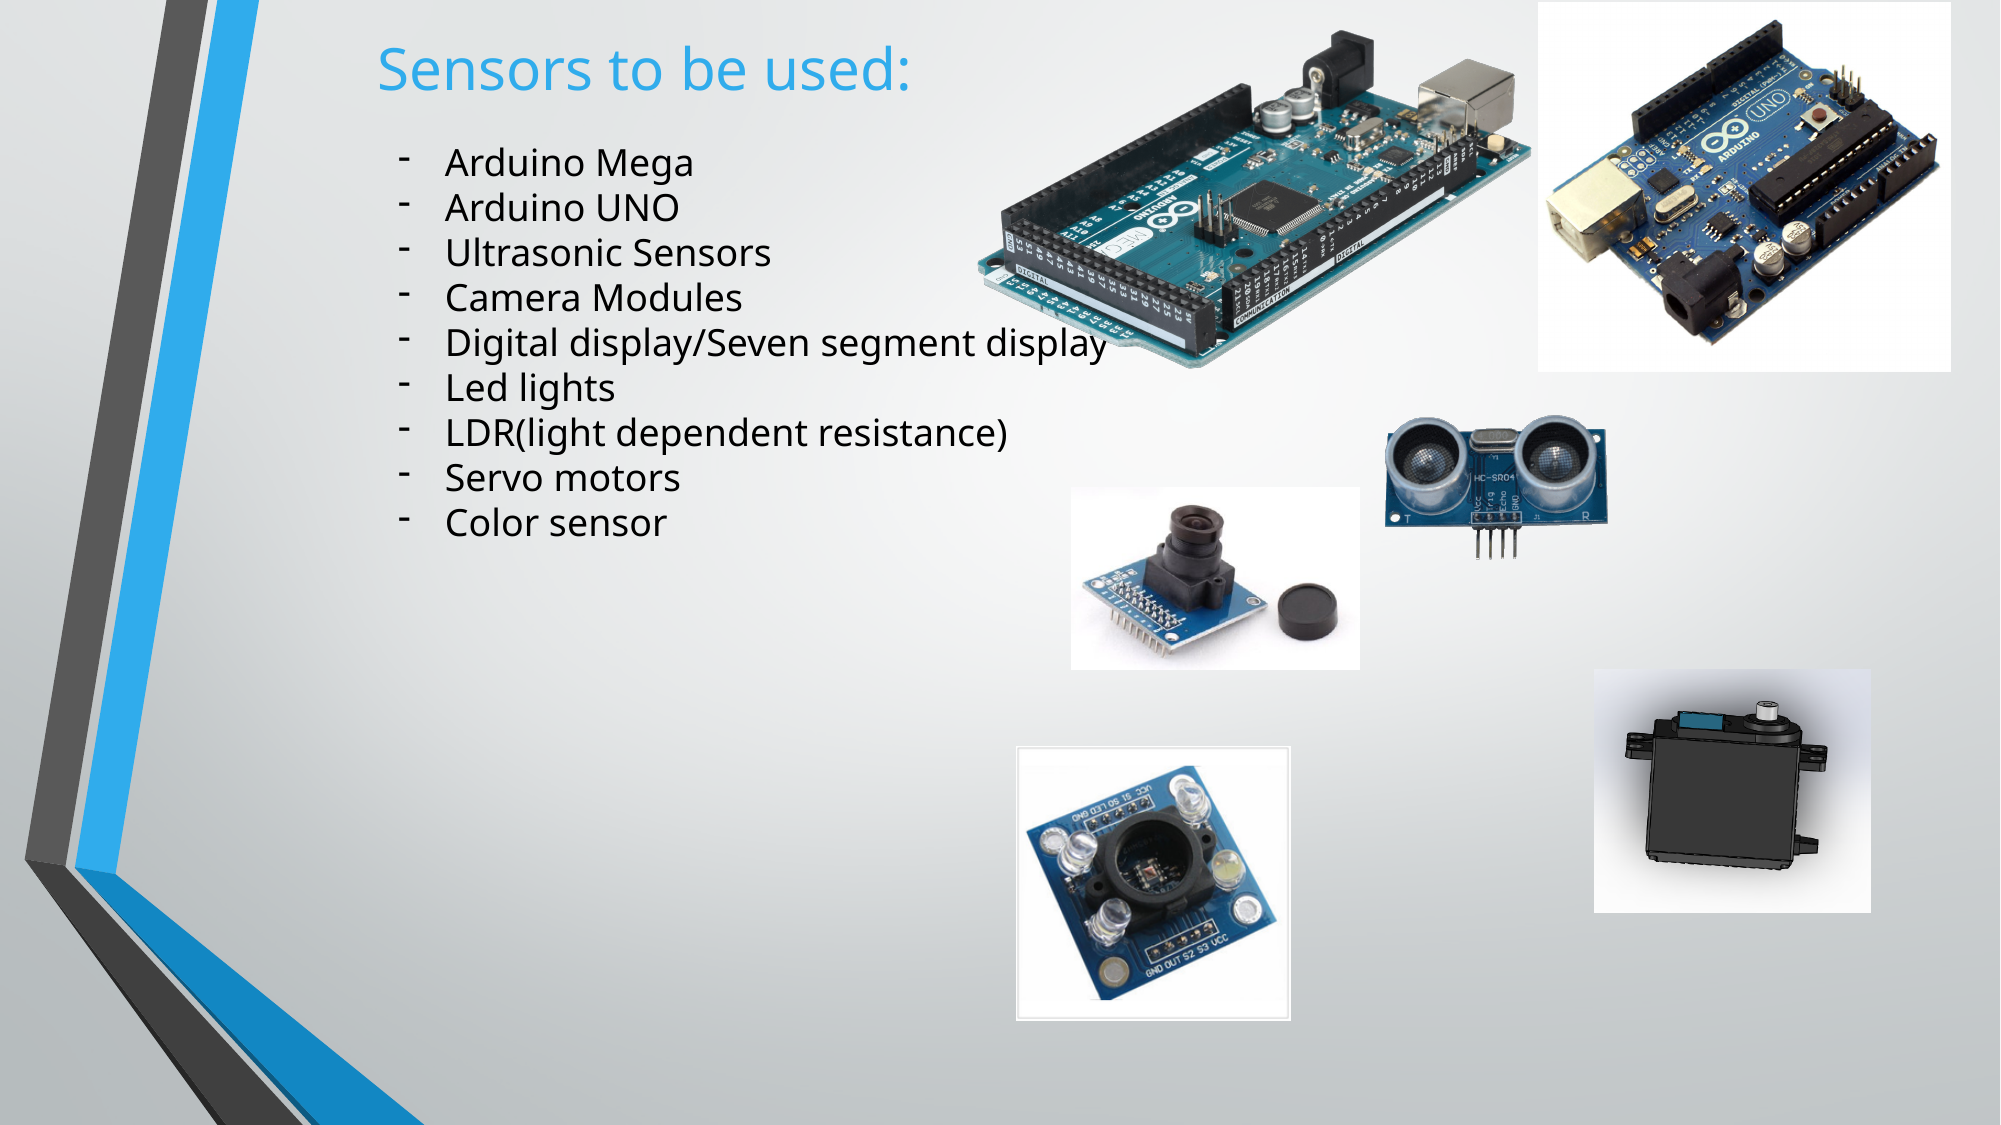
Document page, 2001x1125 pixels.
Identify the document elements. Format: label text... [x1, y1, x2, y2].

picture [968, 2, 1951, 605]
picture [1016, 746, 1292, 1022]
text_box Sensors to be used: [235, 24, 968, 110]
picture [1071, 487, 1360, 670]
text_box Arduino Mega Arduino UNO Ultrasonic Sensors Camera Modules Digital display/Seven segment display Led lights LDR(light dependent resistance) Servo motors Color sensor [383, 131, 1366, 686]
picture [1594, 669, 1872, 913]
